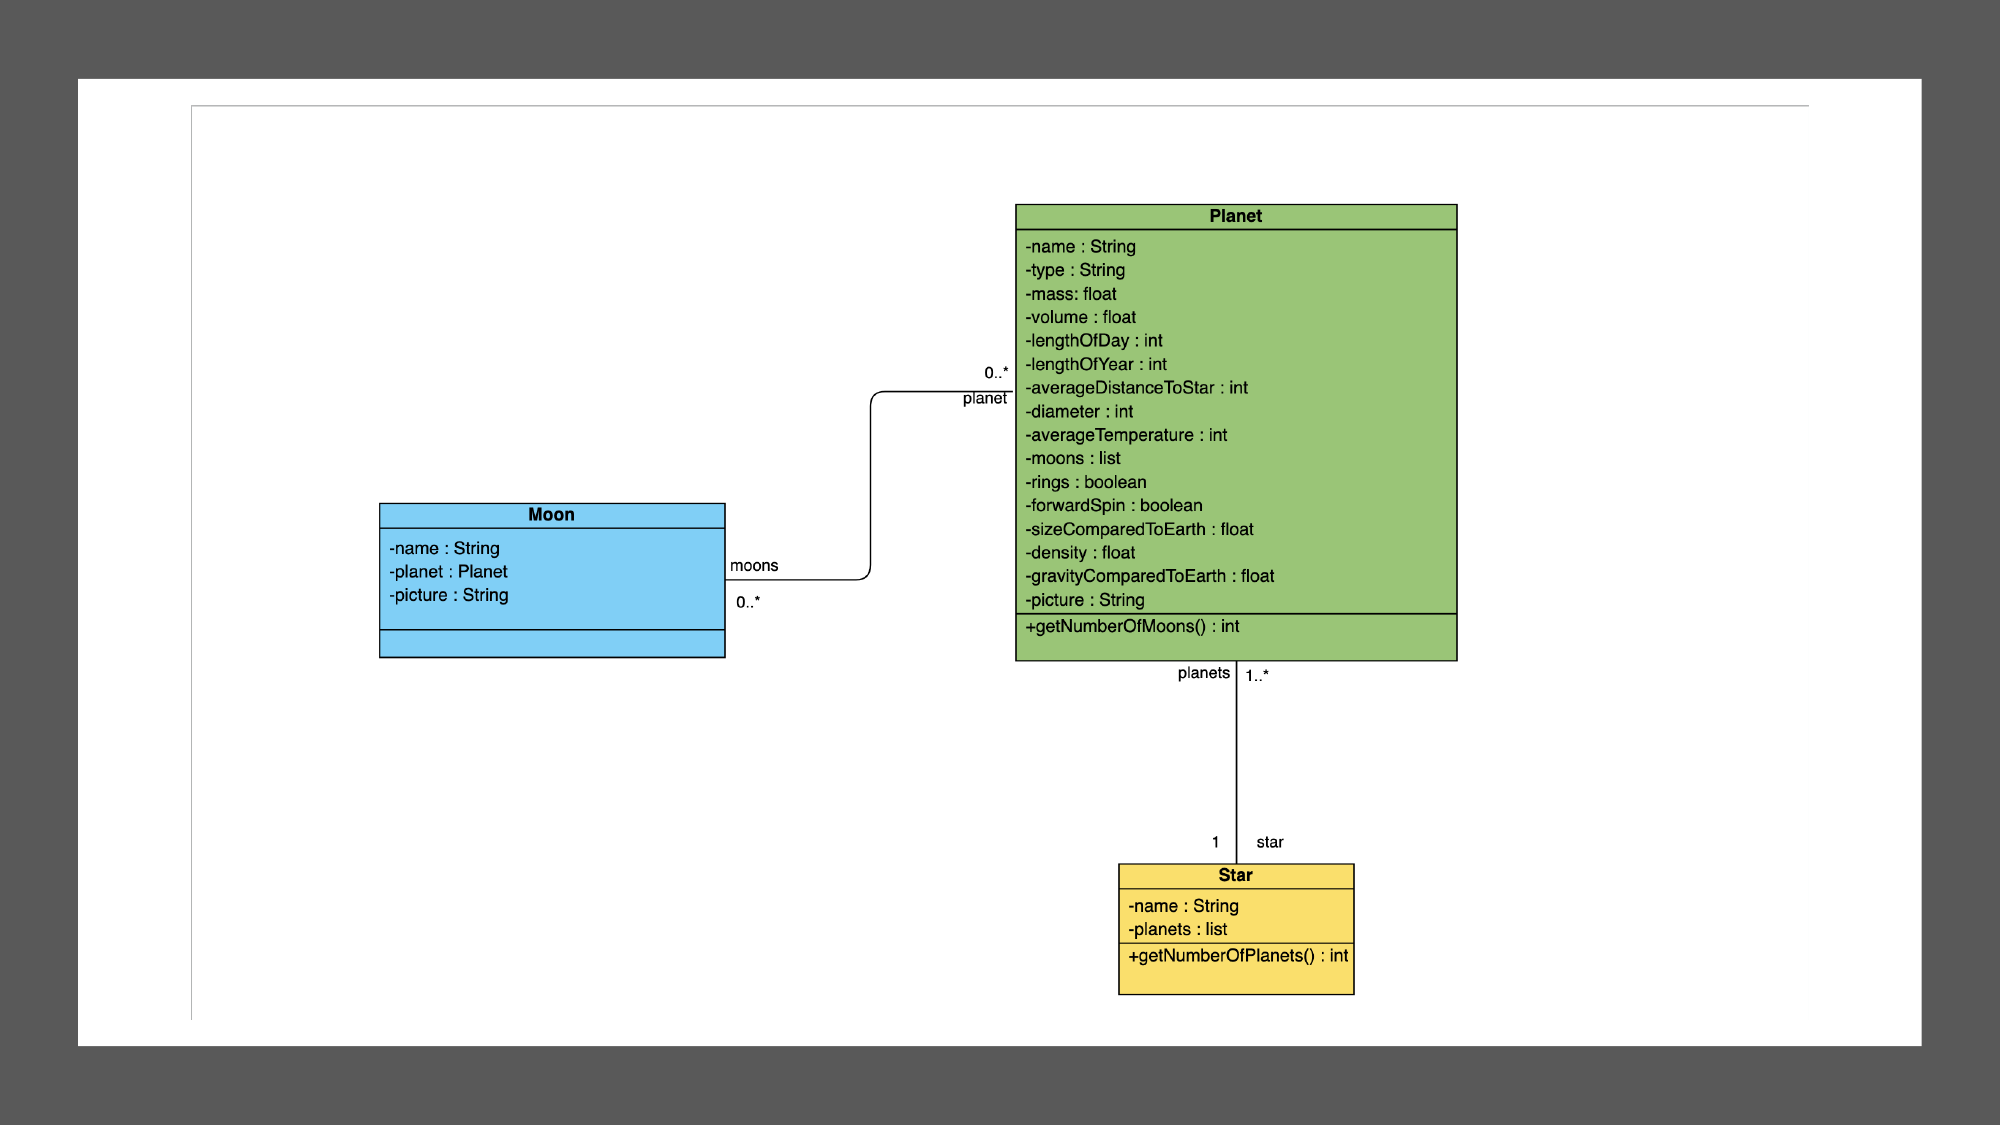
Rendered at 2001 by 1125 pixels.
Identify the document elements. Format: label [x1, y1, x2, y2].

list [191, 105, 1809, 1020]
text_box [0, 0, 2000, 1125]
text_box [77, 78, 1923, 1047]
